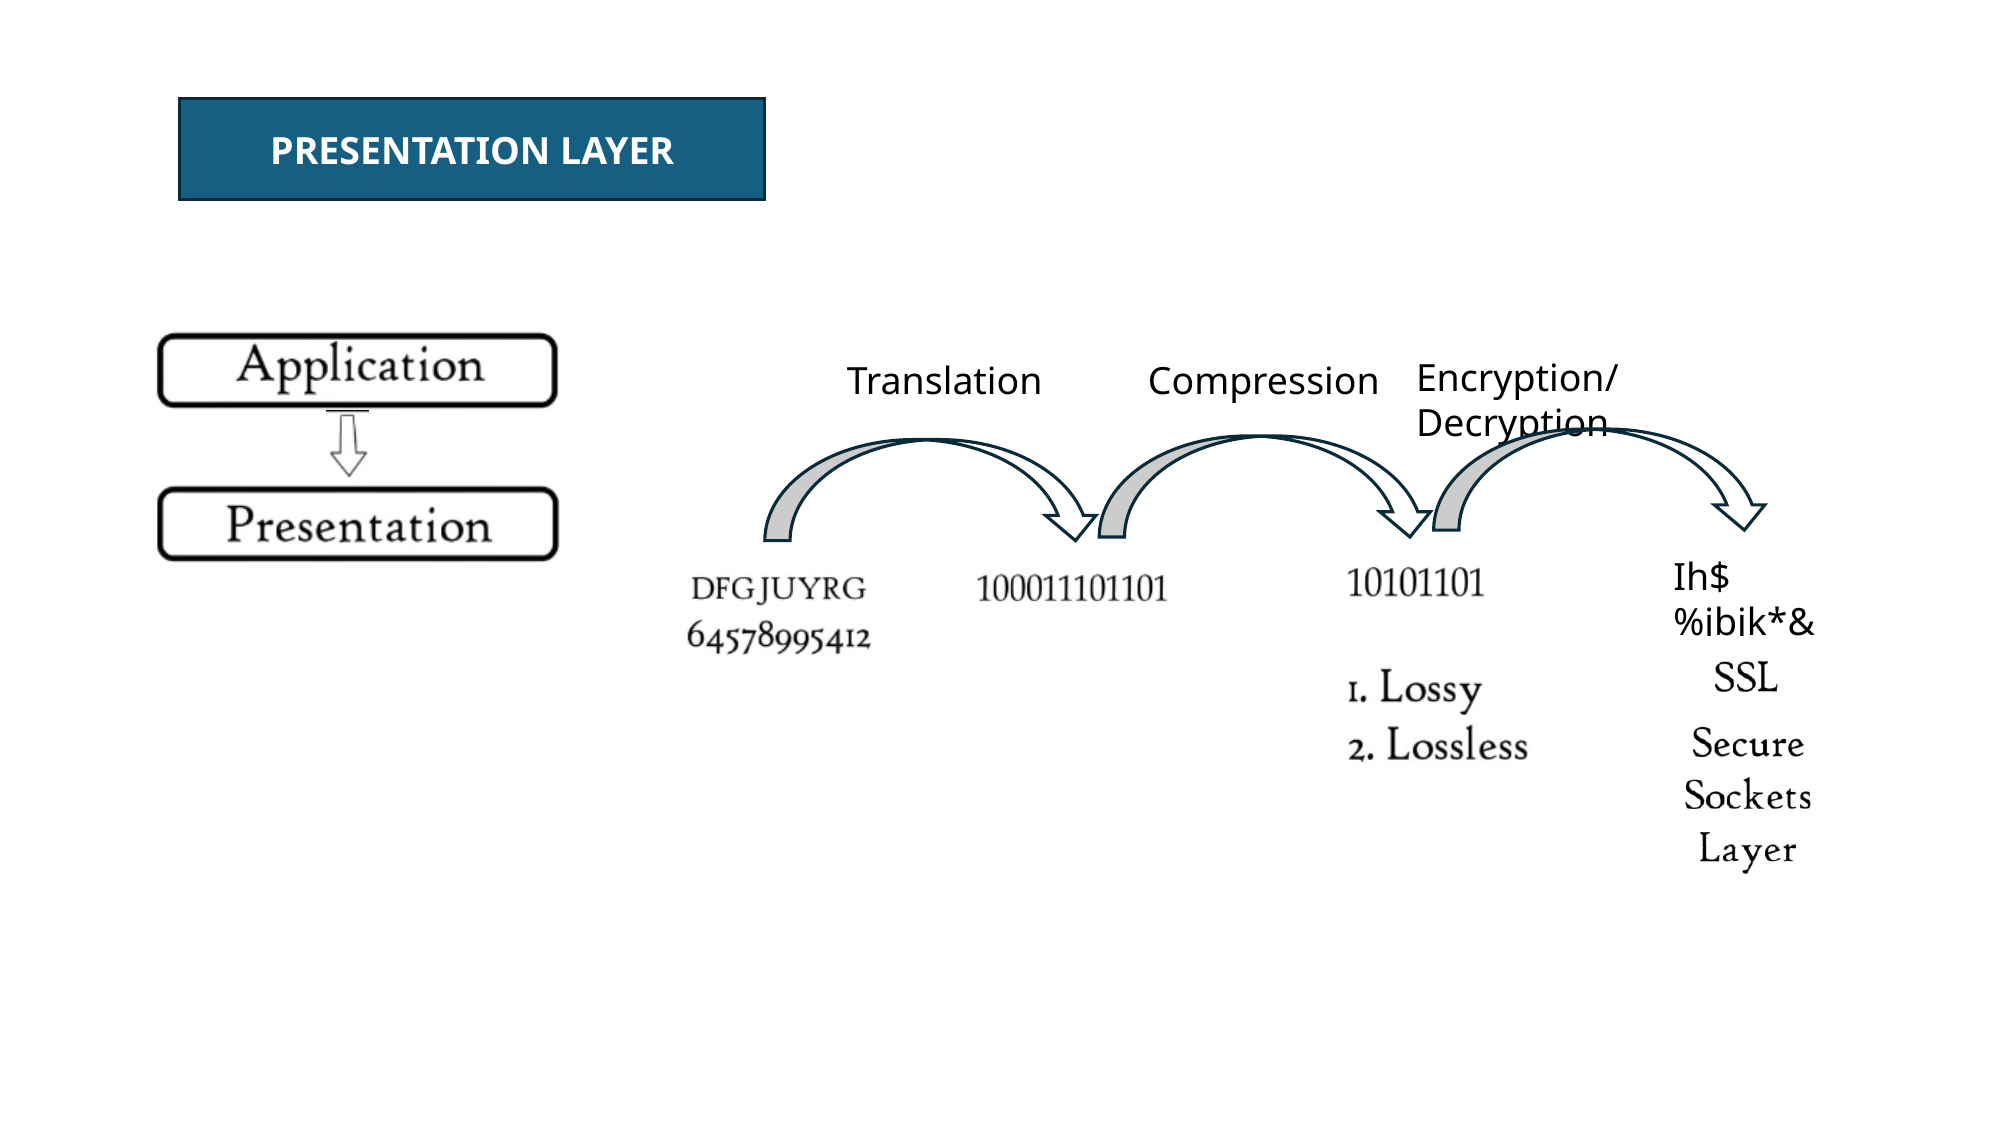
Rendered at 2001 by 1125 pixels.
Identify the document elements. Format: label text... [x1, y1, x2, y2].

picture [1328, 648, 1543, 777]
text_box [1432, 427, 1769, 533]
text_box [1097, 434, 1434, 540]
text_box [763, 437, 1100, 543]
text_box Compression [1133, 349, 1401, 410]
text_box Ih$%jbjk*& [1658, 545, 1875, 651]
picture [1658, 635, 1830, 879]
picture [1340, 554, 1493, 605]
picture [147, 309, 573, 477]
picture [156, 483, 564, 563]
picture [965, 561, 1180, 613]
text_box Encryption/Decryption [1401, 346, 1825, 451]
text_box Translation [832, 349, 1101, 410]
picture [668, 540, 882, 669]
text_box PRESENTATION LAYER [178, 97, 766, 201]
